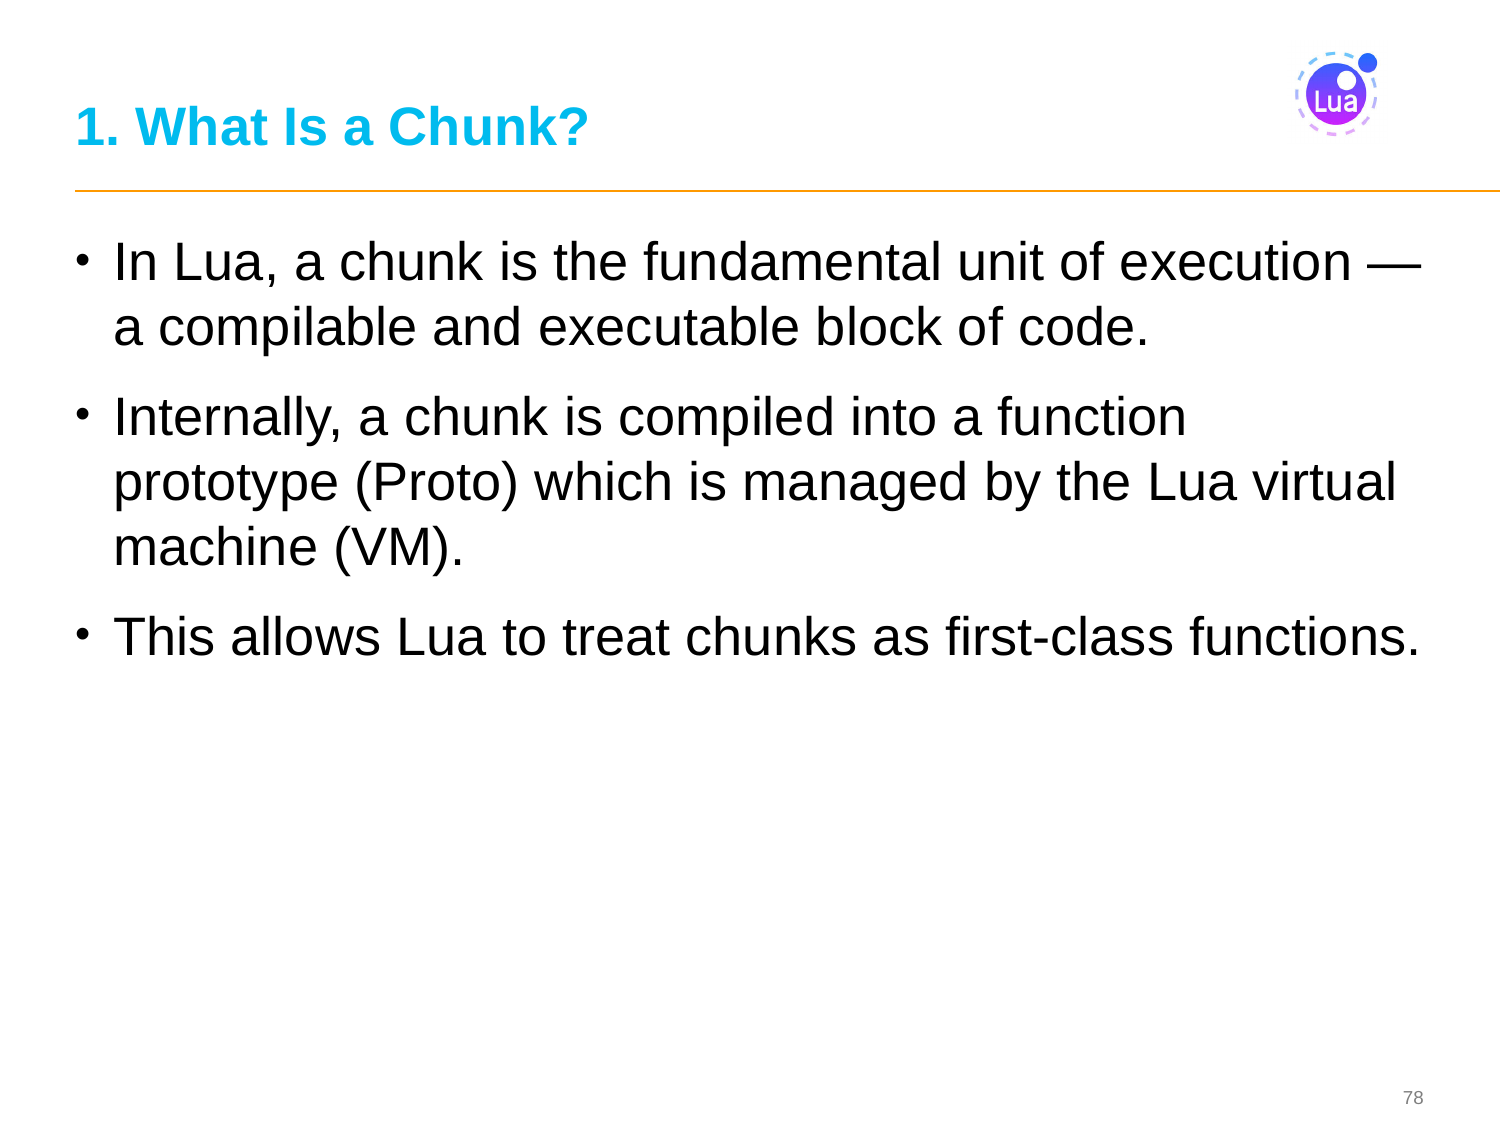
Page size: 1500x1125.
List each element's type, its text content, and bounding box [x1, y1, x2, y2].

title 1. What Is a Chunk? [75, 27, 1422, 157]
list In Lua, a chunk is the fundamental unit of execution — a compilable and executable block of code. Internally, a chunk is compiled into a function prototype (Proto) which is managed by the Lua virtual machine (VM). This allows Lua to treat chunks as first-class functions. [75, 226, 1425, 1018]
